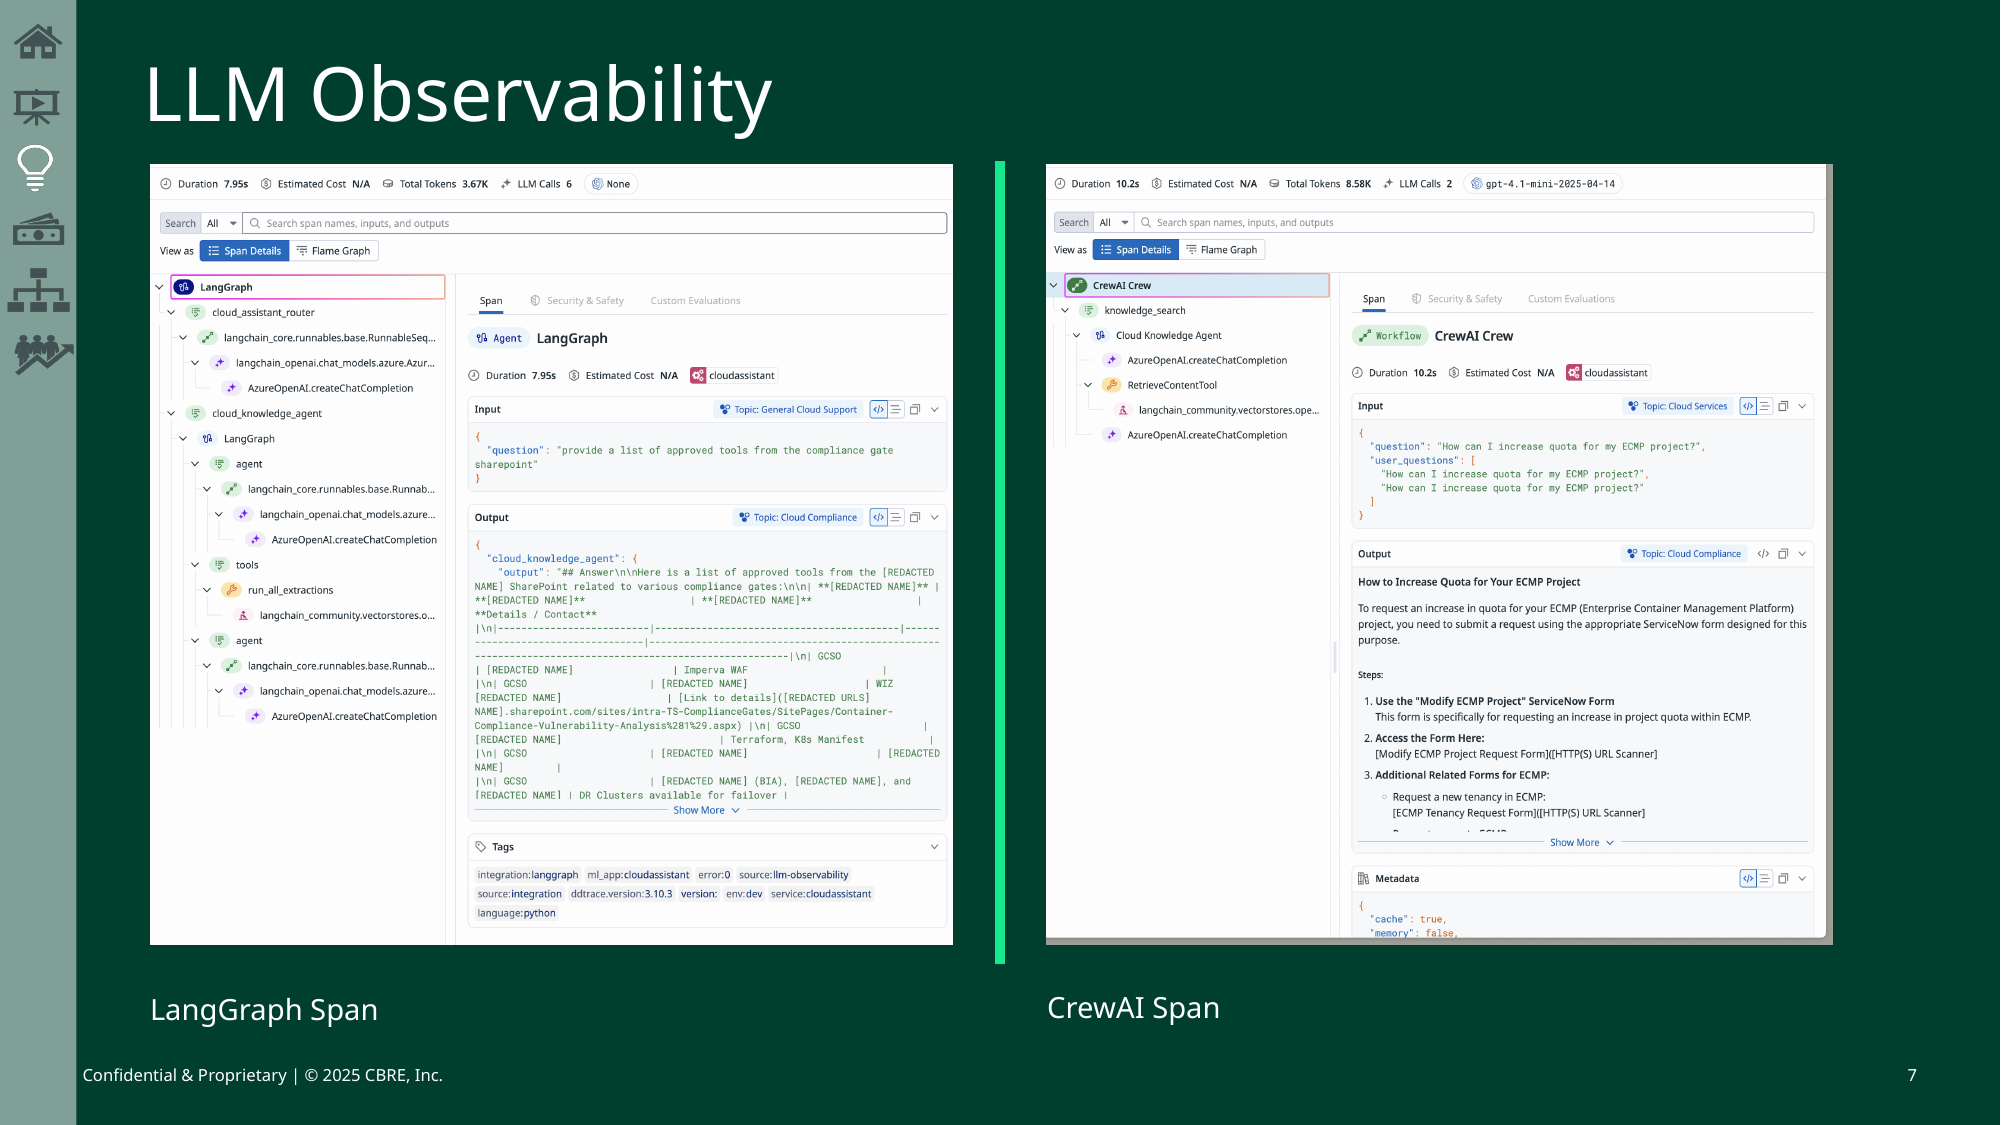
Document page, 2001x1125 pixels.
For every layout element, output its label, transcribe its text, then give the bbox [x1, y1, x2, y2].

text_box LangGraph Span [150, 991, 953, 1046]
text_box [2, 17, 77, 382]
text_box LLM Observability [128, 49, 832, 142]
text_box CrewAI Span [1046, 989, 1850, 1044]
text_box [0, 0, 77, 1125]
picture [149, 164, 954, 945]
picture [1046, 164, 1833, 945]
